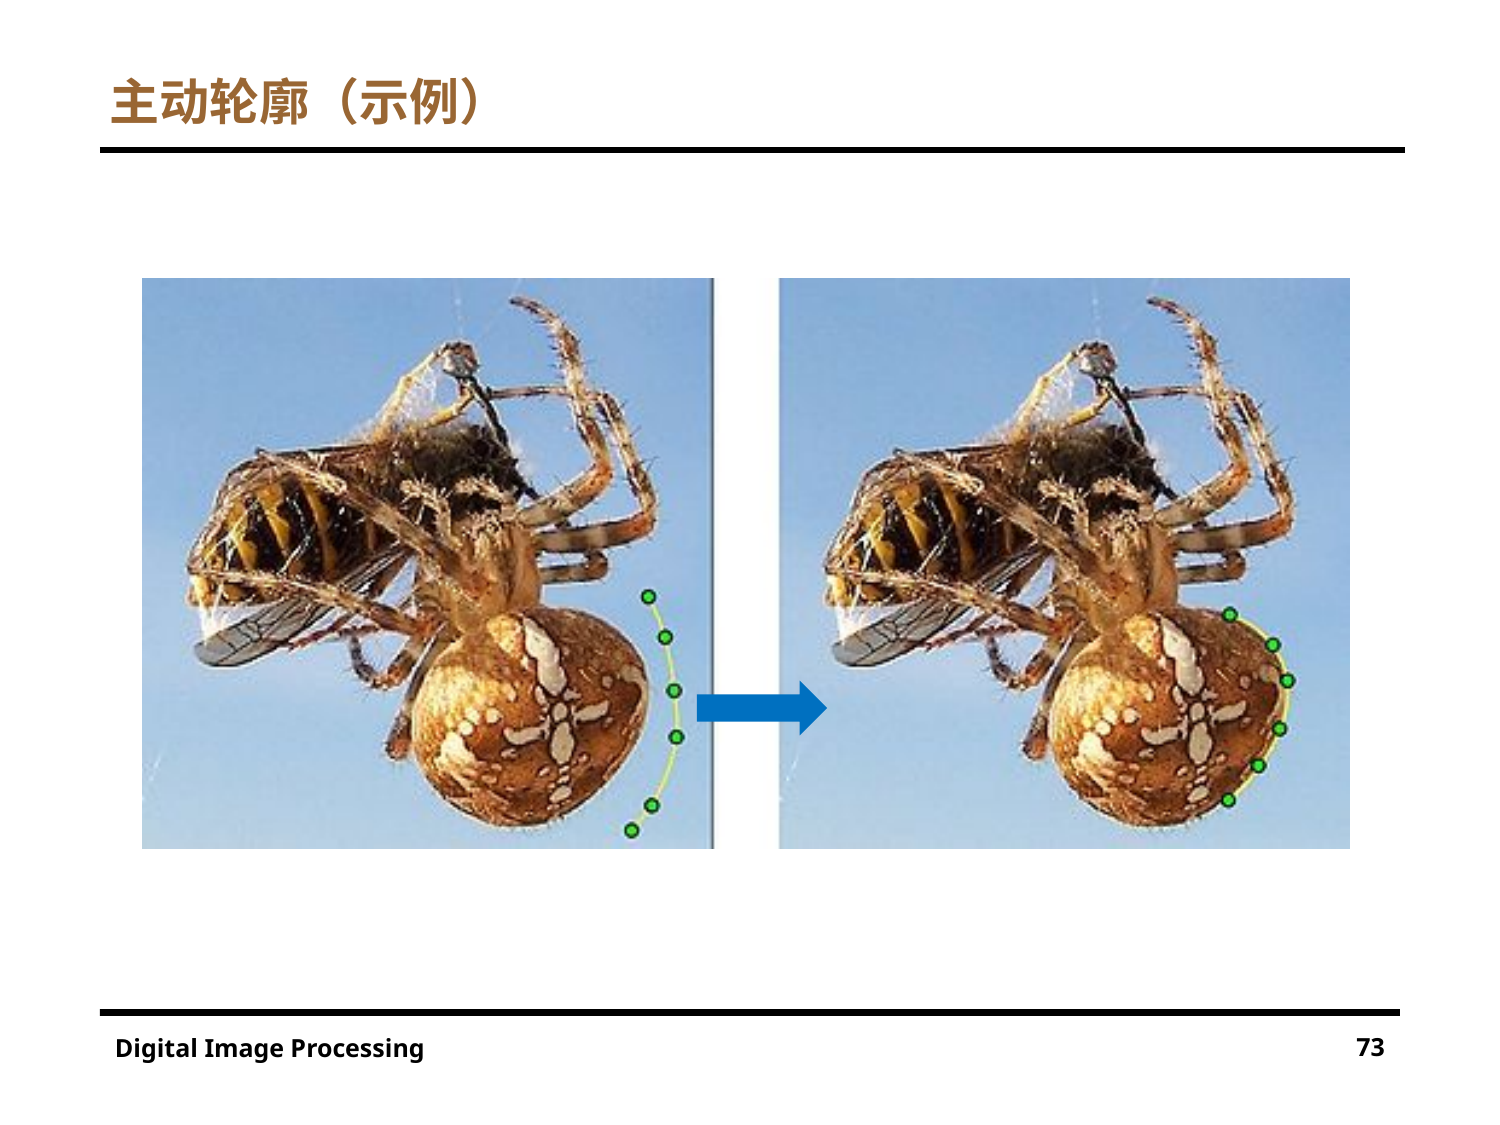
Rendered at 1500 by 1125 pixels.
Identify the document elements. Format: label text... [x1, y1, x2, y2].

picture [142, 278, 1350, 849]
slide_number 73 [1074, 1024, 1400, 1103]
slide_number Digital Image Processing [99, 1025, 650, 1104]
title 主动轮廓（示例） [93, 49, 1407, 138]
